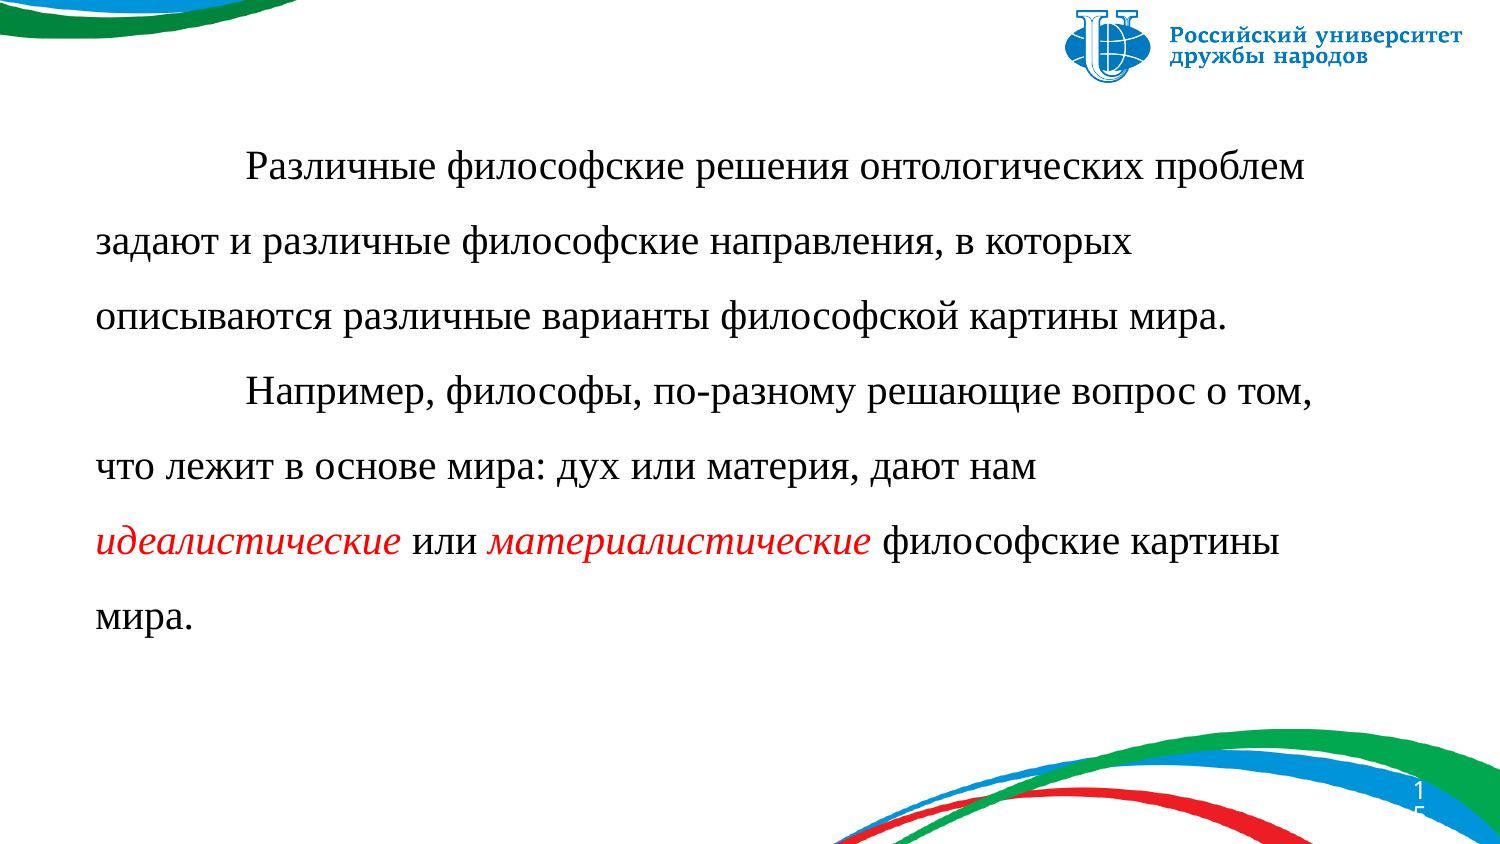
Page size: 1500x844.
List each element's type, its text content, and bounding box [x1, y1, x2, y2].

slide_number 15 [1397, 769, 1440, 815]
picture [0, 0, 1500, 844]
title Различные философские решения онтологических проблем задают и различные философские направления, в которых описываются различные варианты философской картины мира. Например, философы, по-разному решающие вопрос о том, что лежит в основе мира: дух или материя, дают нам идеалистические или материалистические философские картины мира. [80, 156, 1360, 645]
